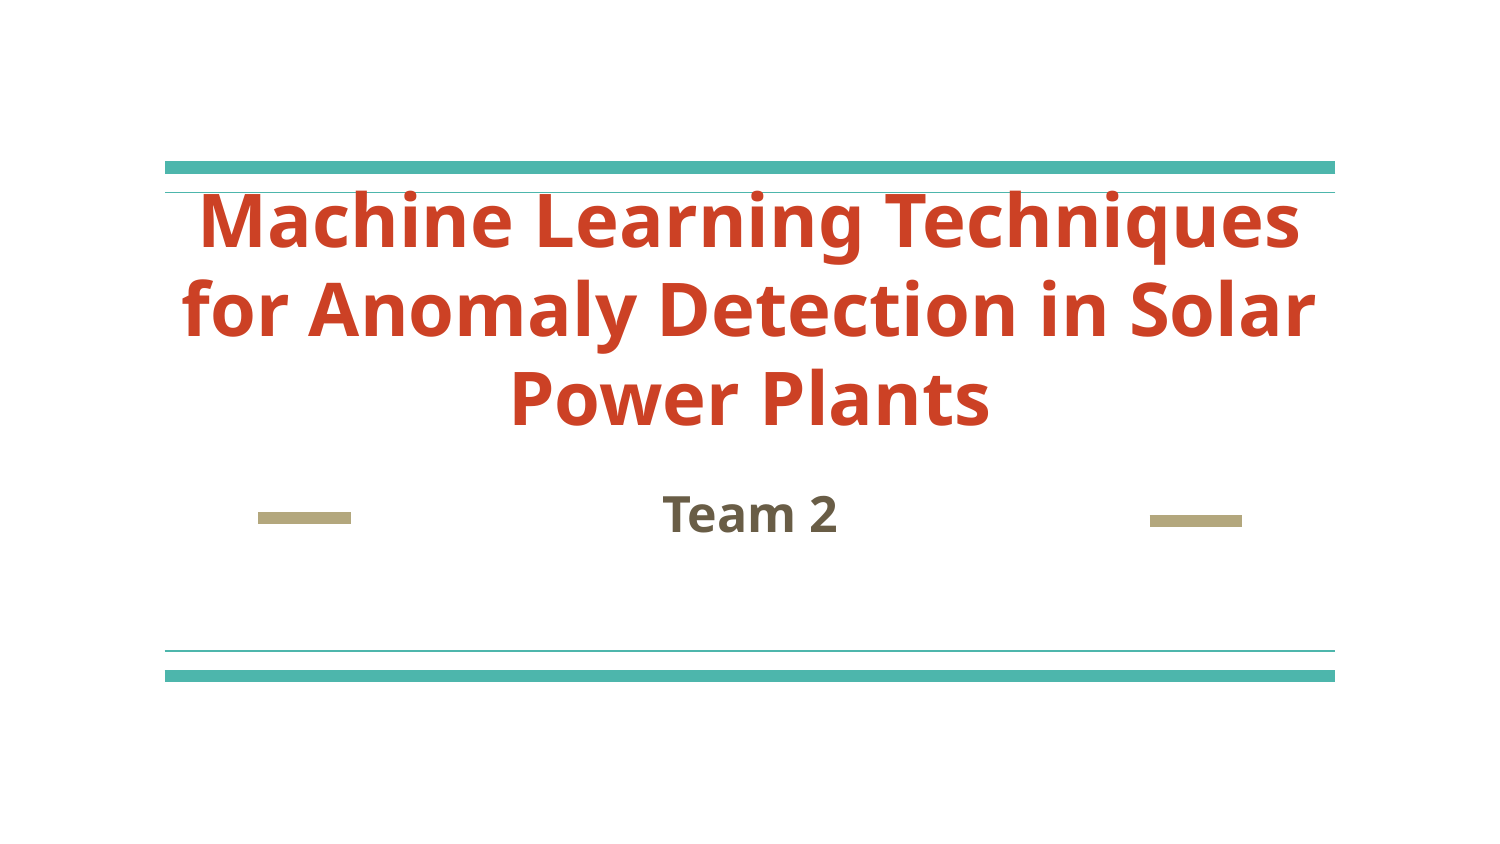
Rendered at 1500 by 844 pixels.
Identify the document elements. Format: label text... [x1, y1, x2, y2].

subtitle Team 2 [350, 467, 1150, 598]
title Machine Learning Techniques for Anomaly Detection in Solar Power Plants [164, 287, 1336, 456]
